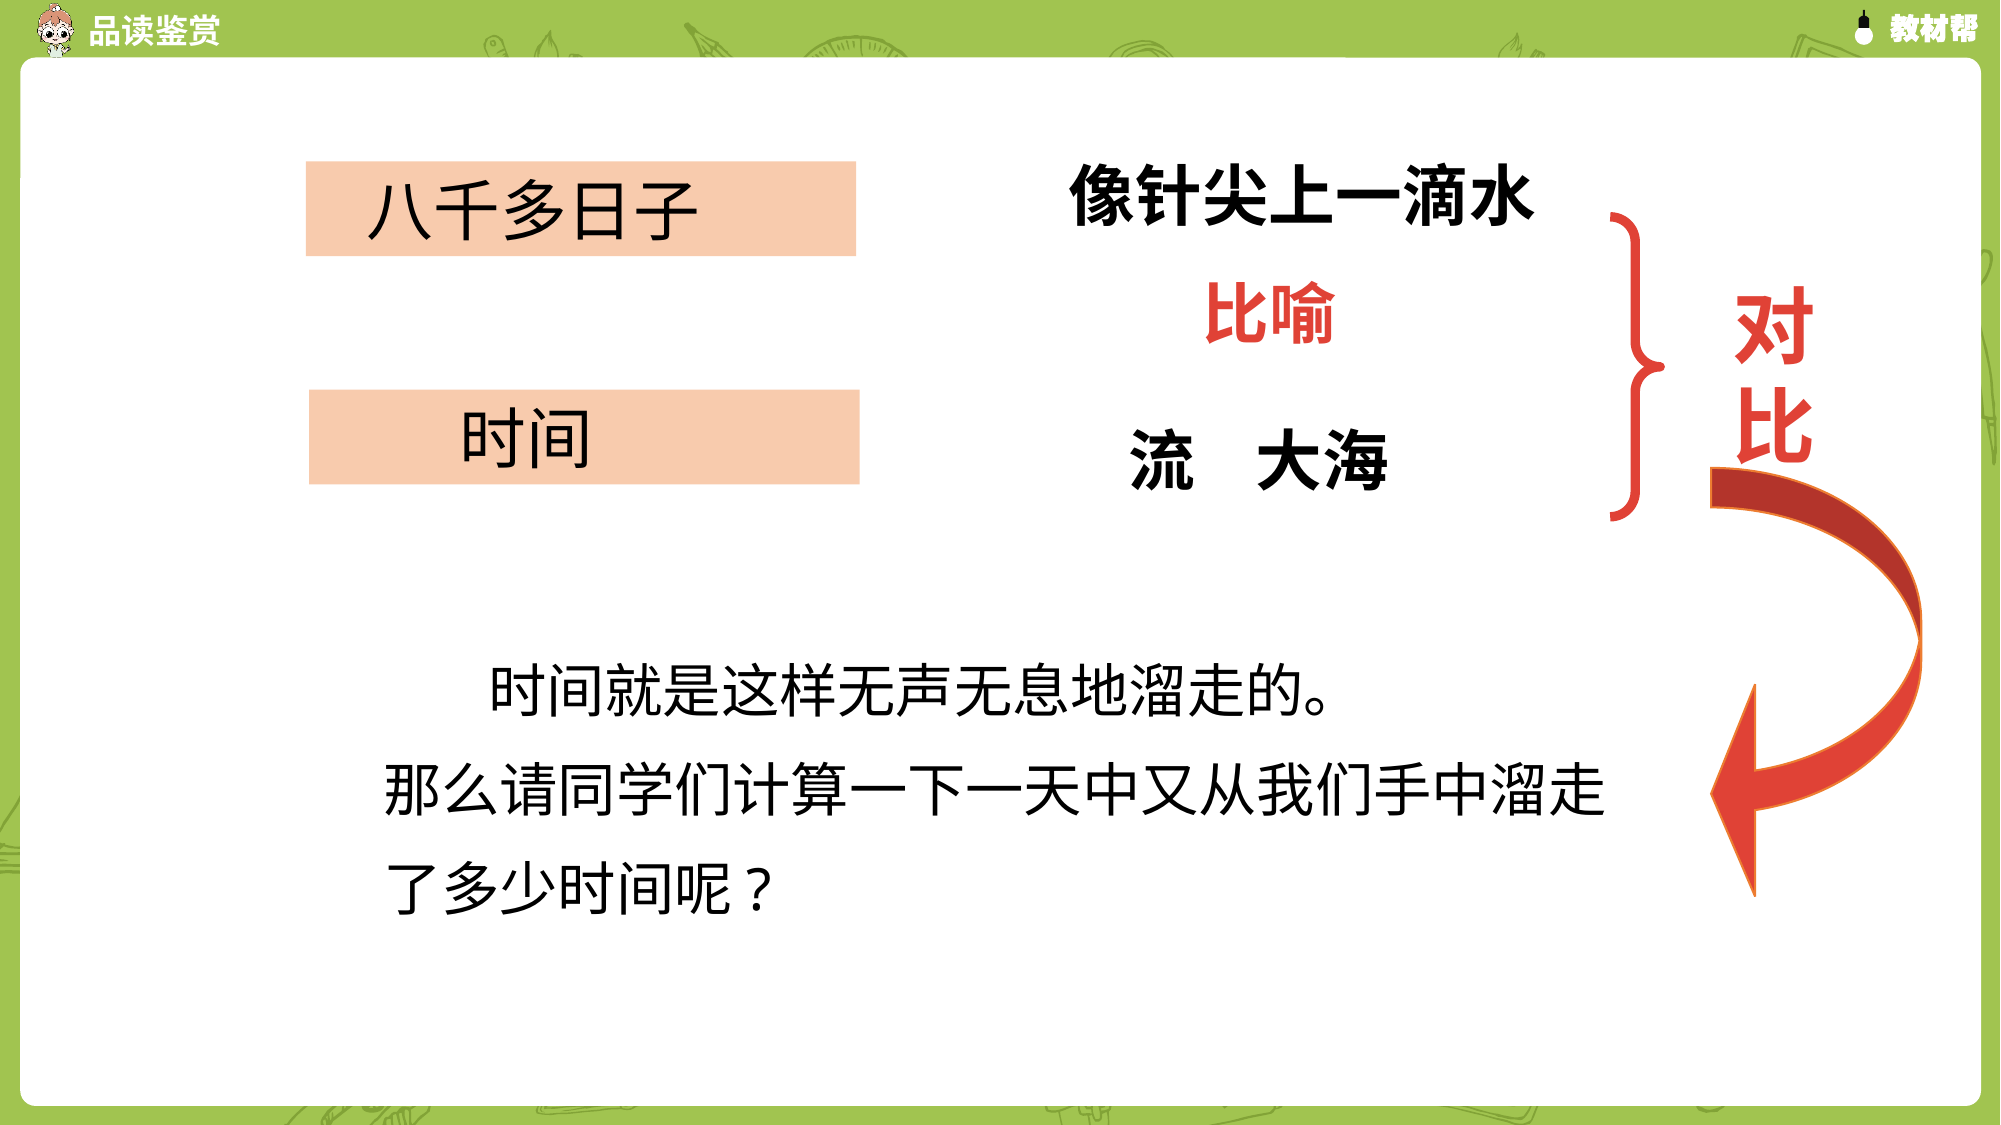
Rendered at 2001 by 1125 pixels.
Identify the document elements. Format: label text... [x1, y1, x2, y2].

text_box [1710, 482, 1923, 897]
text_box 像针尖上一滴水 [1053, 146, 1967, 242]
text_box 流 大海 [1113, 411, 1610, 506]
text_box 八千多日子 [305, 161, 857, 257]
text_box [1610, 216, 1661, 517]
text_box 时间 [309, 389, 860, 485]
text_box 时间就是这样无声无息地溜走的。 那么请同学们计算一下一天中又从我们手中溜走 了多少时间呢? [368, 646, 1740, 930]
text_box 流 大海 [1632, 411, 1764, 506]
text_box 对比 [1717, 266, 1831, 482]
text_box 比喻 [1187, 264, 1451, 360]
picture [36, 1, 75, 58]
